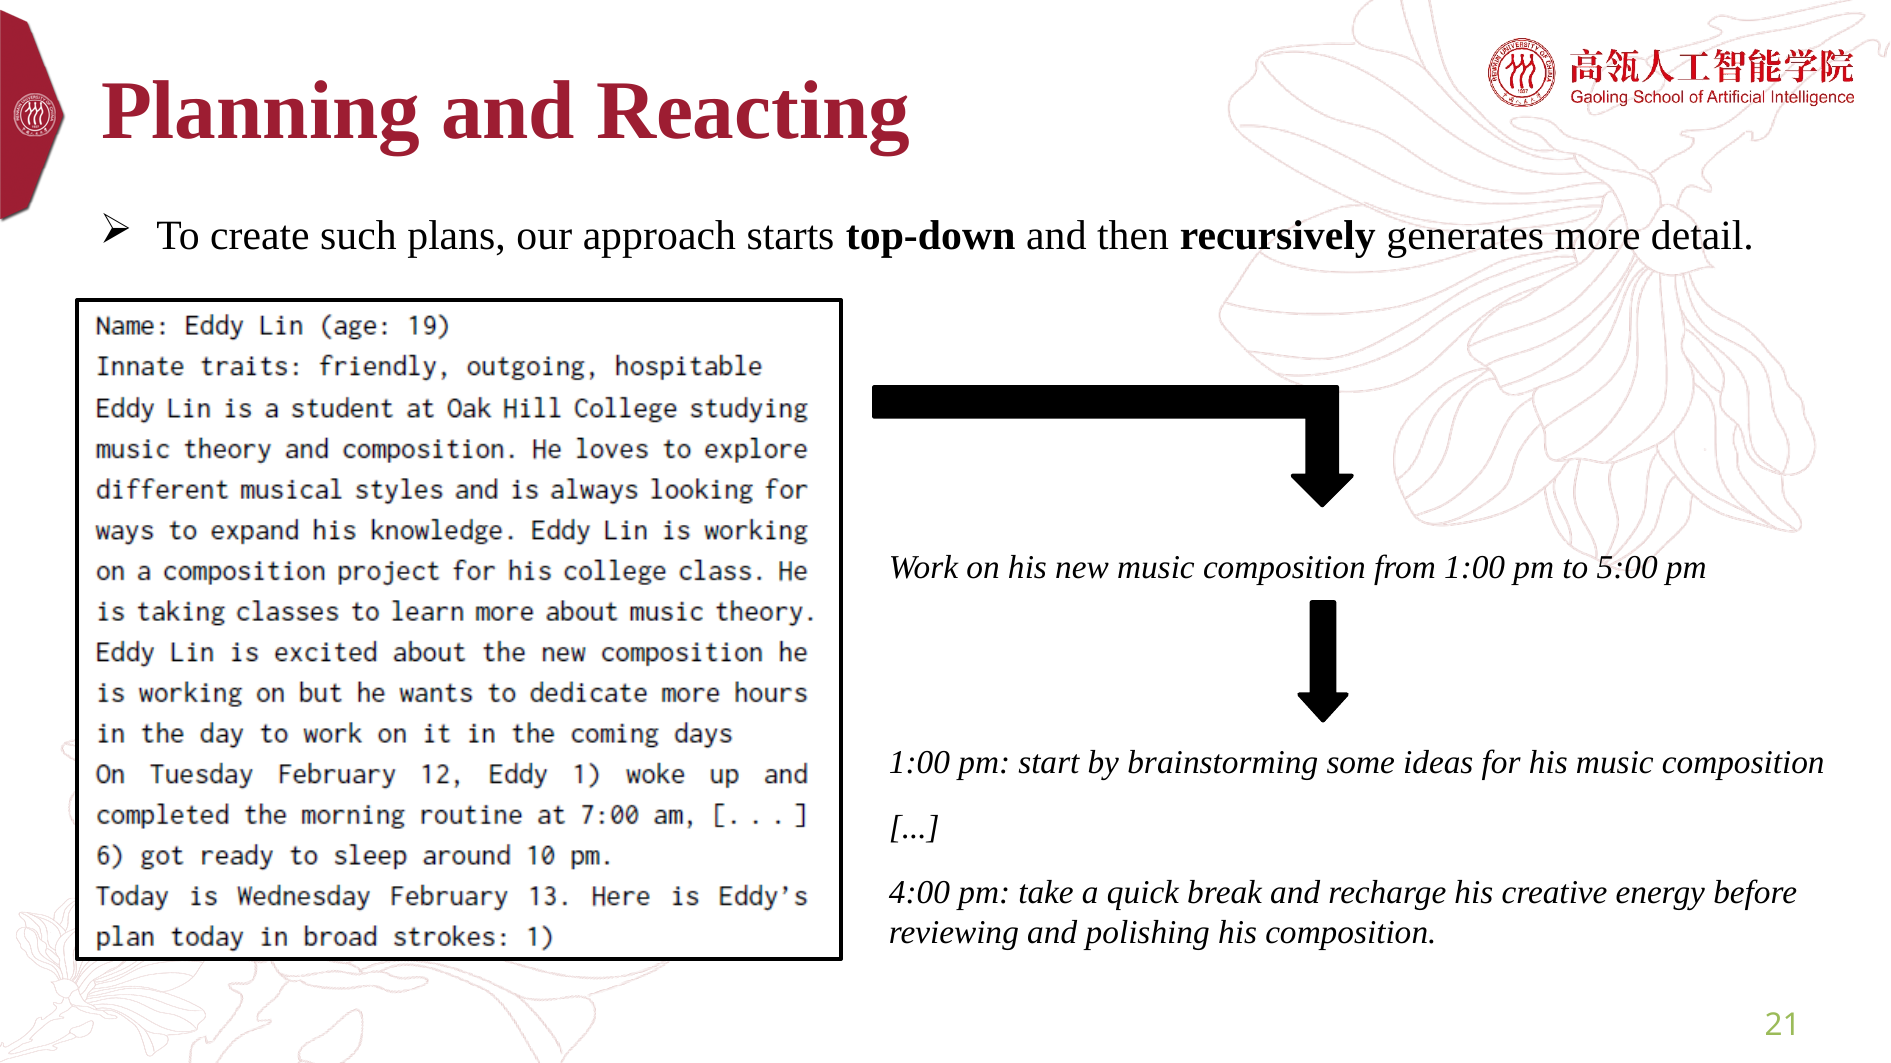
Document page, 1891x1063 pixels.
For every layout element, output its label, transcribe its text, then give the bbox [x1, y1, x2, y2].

title Planning and Reacting [82, 45, 1536, 166]
picture [78, 301, 839, 958]
picture [1488, 38, 1854, 107]
picture [0, 0, 69, 237]
text_box [872, 385, 1354, 508]
text_box Work on his new music composition from 1:00 pm to 5:00 pm 1:00 pm: start by brainstorming some ideas for his music composition [...] 4:00 pm: take a quick break and recharge his creative energy before reviewing and polishing his composition. [874, 538, 1855, 958]
text_box [1297, 600, 1349, 723]
text_box To create such plans, our approach starts top-down and then recursively generates more detail. [85, 201, 1810, 266]
